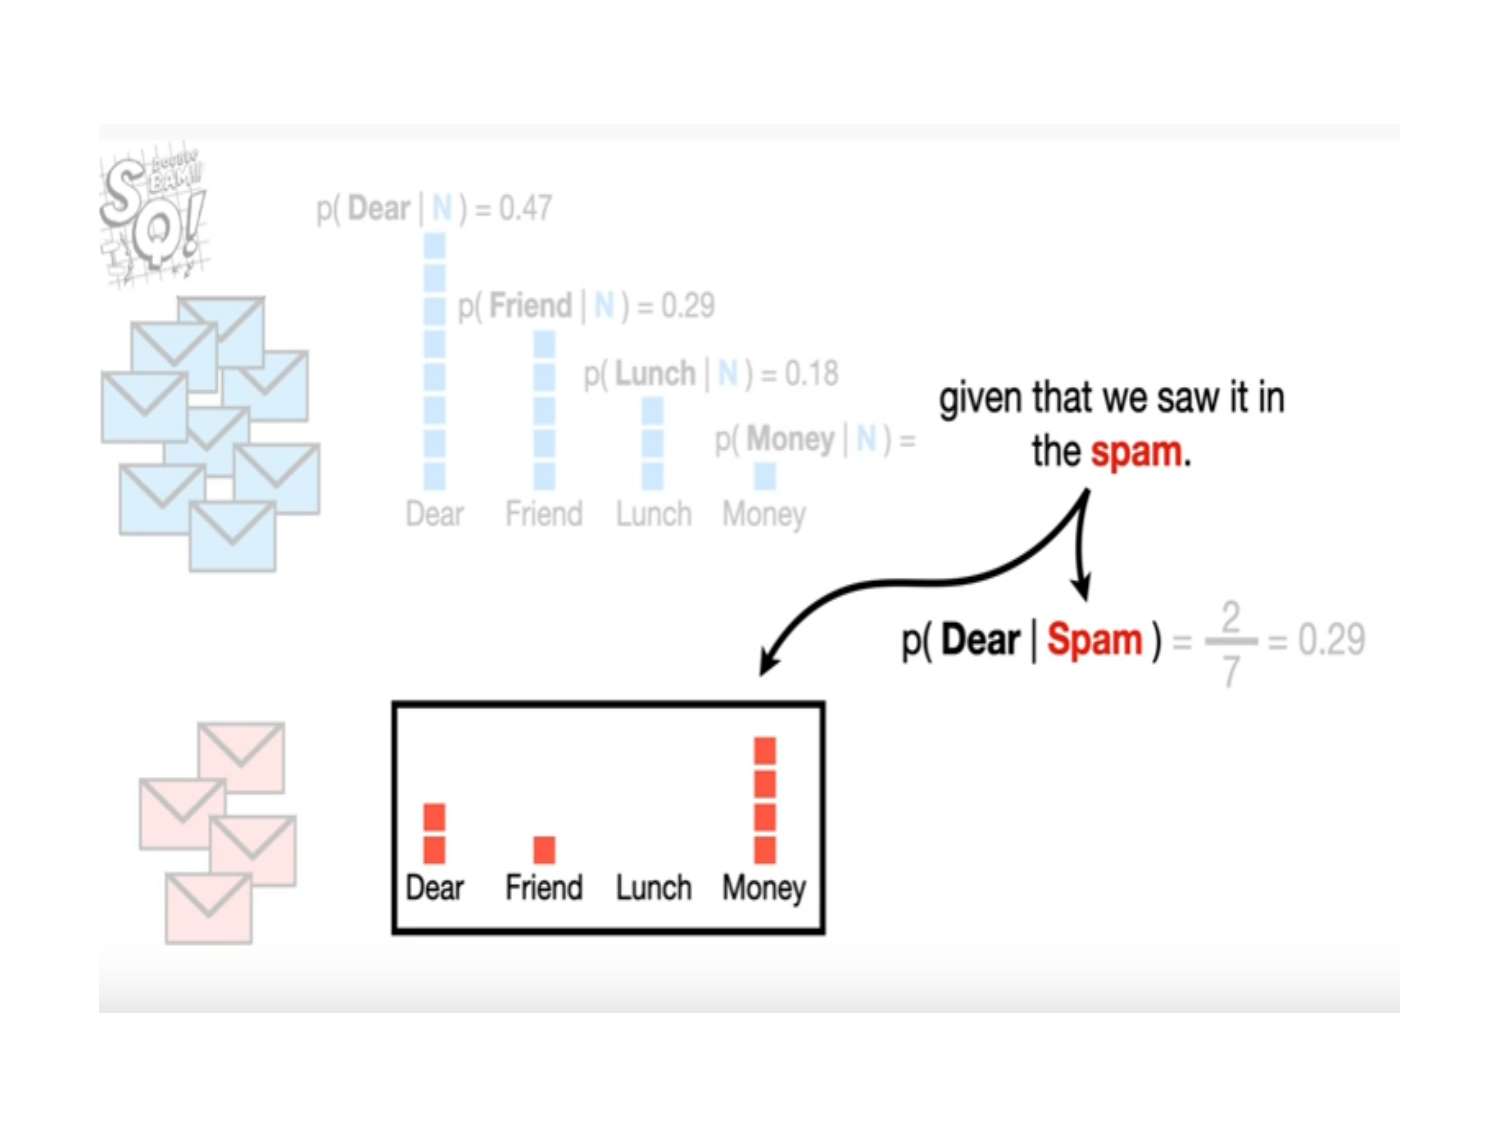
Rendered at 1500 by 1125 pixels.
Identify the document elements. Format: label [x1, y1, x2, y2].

picture [99, 124, 1401, 1013]
